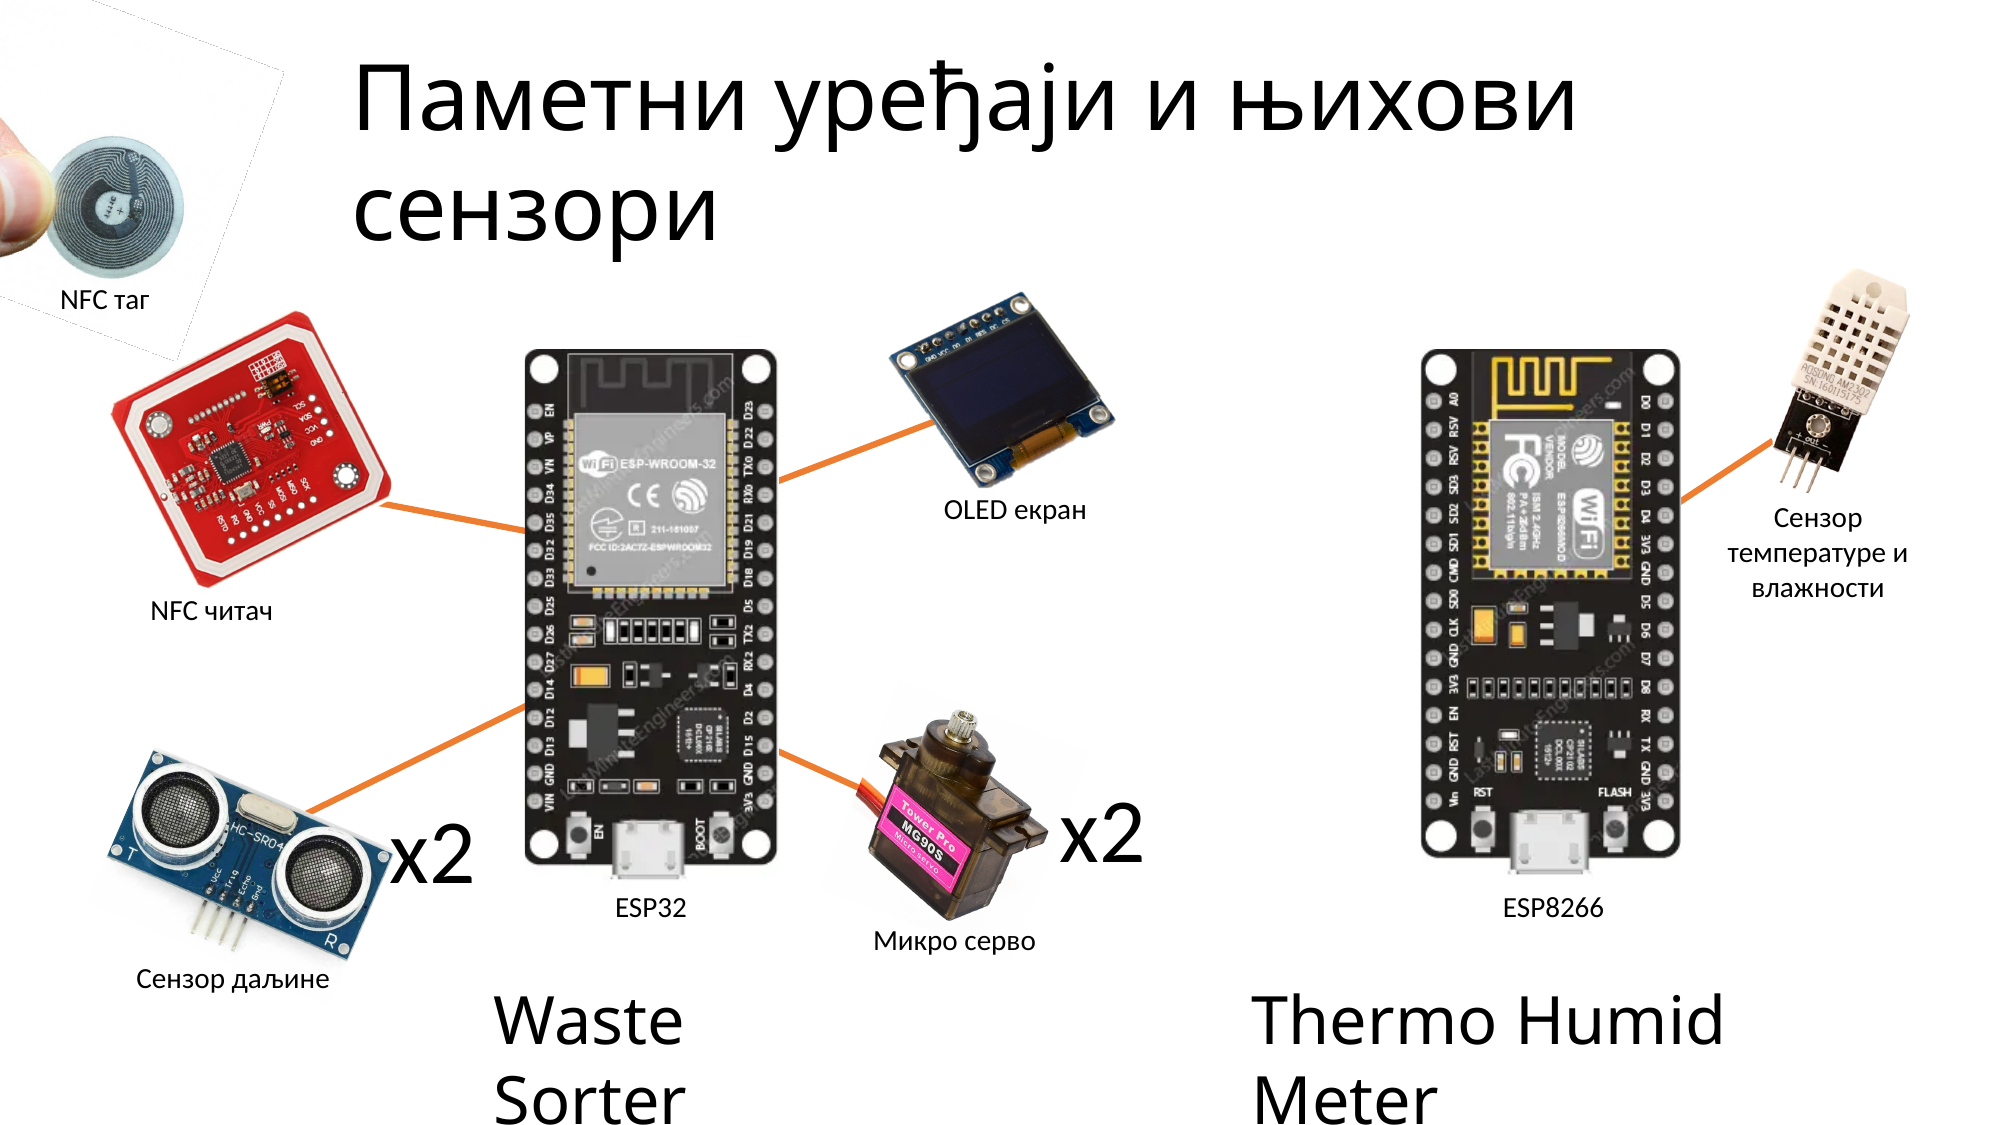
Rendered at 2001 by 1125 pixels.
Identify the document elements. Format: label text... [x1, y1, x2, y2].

picture [87, 746, 374, 961]
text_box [1682, 440, 1773, 505]
picture [1772, 268, 1912, 493]
picture [820, 680, 1090, 932]
text_box Сензор даљине [121, 951, 382, 1002]
text_box Thermo Humid Meter [1237, 970, 1880, 1125]
picture [75, 303, 400, 595]
text_box x2 [1057, 763, 1181, 889]
picture [878, 290, 1122, 493]
text_box Сензор температуре и влажности [1702, 490, 1934, 611]
text_box ESP8266 [1488, 883, 1625, 931]
picture [0, 0, 283, 317]
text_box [364, 494, 524, 534]
text_box NFC таг [45, 317, 199, 323]
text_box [277, 700, 524, 829]
text_box Паметни уређаји и њихови сензори [336, 31, 1754, 267]
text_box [779, 406, 878, 491]
picture [524, 349, 779, 893]
text_box OLED екран [929, 493, 1113, 533]
text_box ESP32 [600, 893, 737, 931]
text_box x2 [374, 829, 524, 910]
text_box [779, 749, 852, 797]
text_box Микро серво [858, 914, 1077, 964]
picture [1420, 349, 1682, 883]
text_box NFC читач [135, 583, 320, 634]
text_box Waste Sorter [478, 970, 884, 1125]
